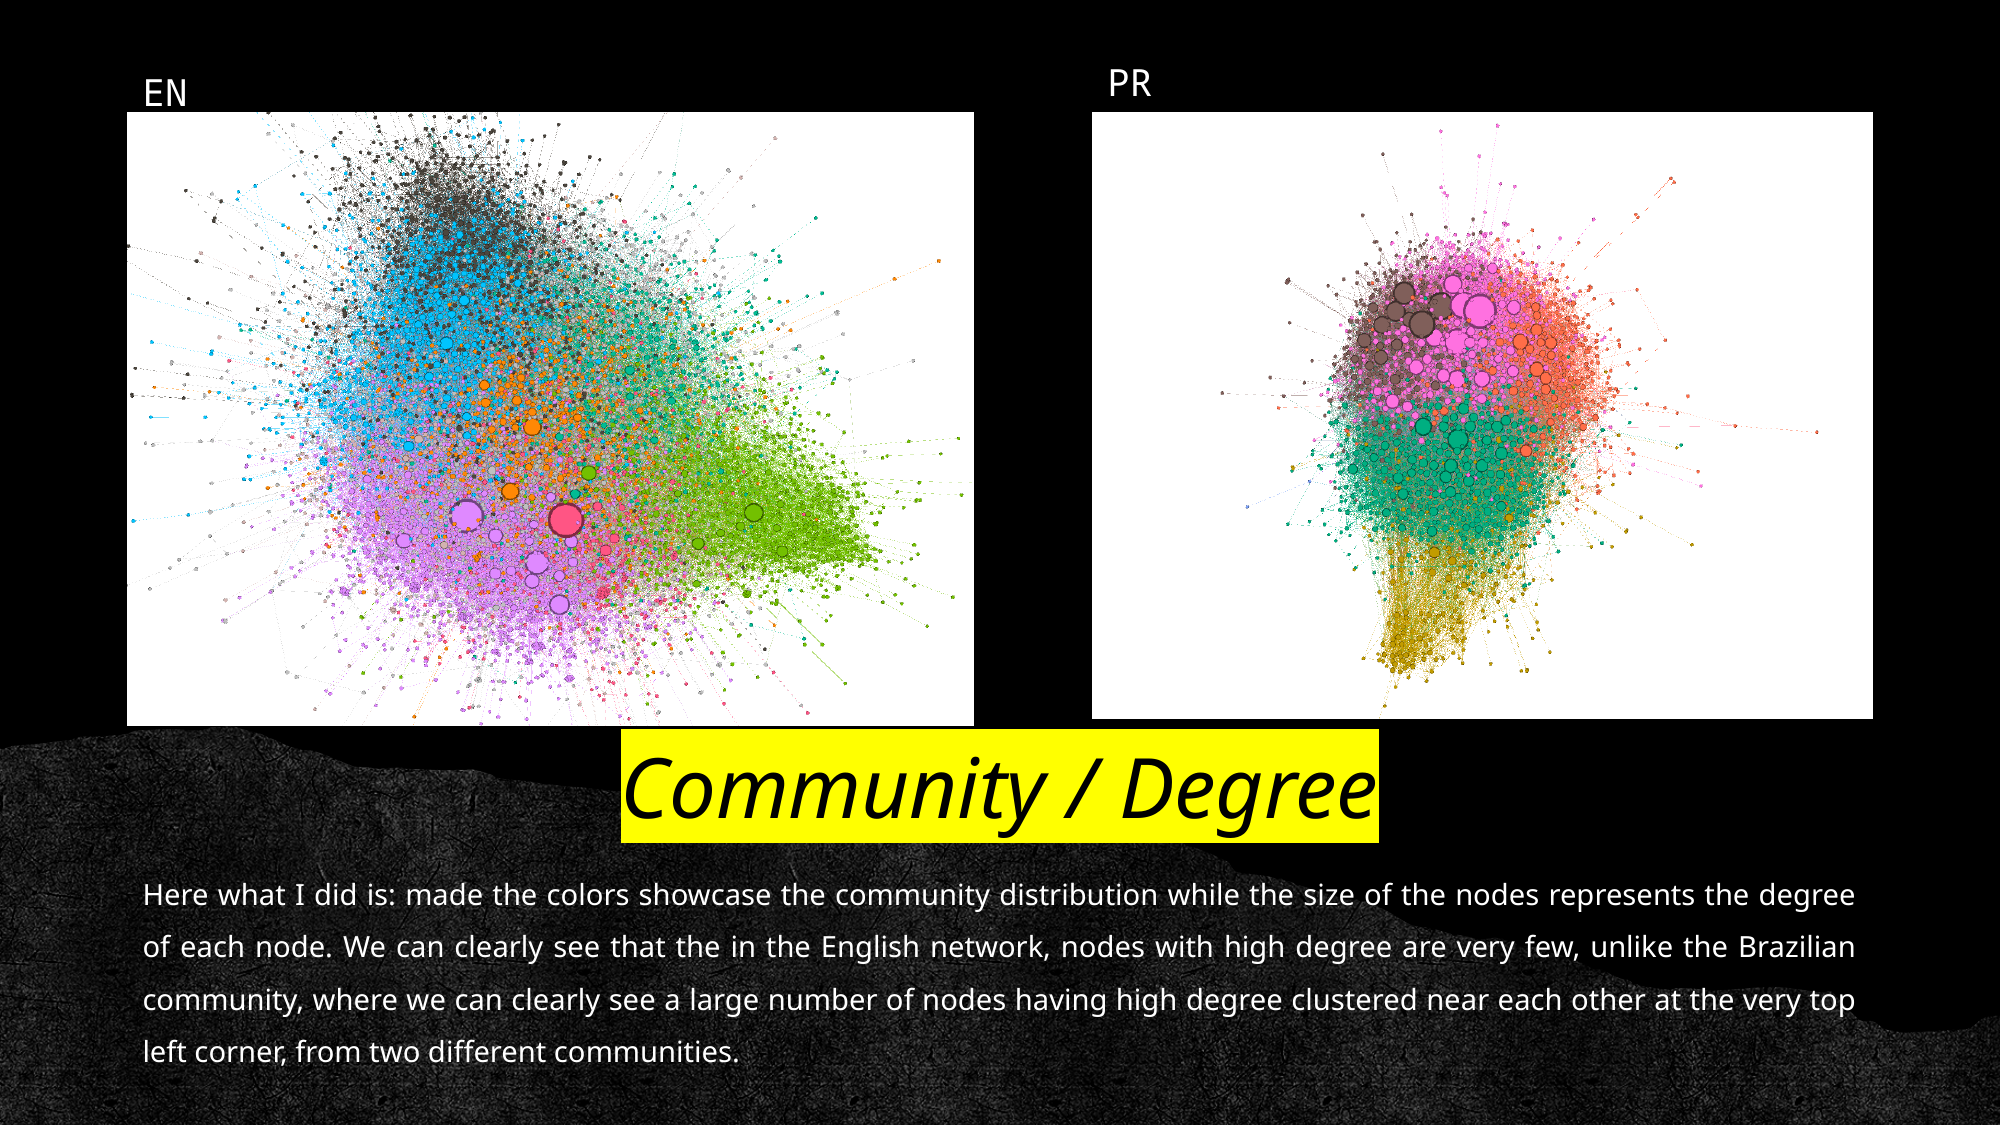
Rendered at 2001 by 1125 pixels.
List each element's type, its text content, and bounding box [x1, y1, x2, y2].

picture [1092, 112, 1873, 719]
title Community / Degree [127, 734, 1873, 843]
text_box PR [1092, 51, 2000, 112]
text_box [0, 726, 2000, 1125]
text_box [239, 112, 2000, 1031]
text_box [0, 0, 2000, 747]
text_box Here what I did is: made the colors showcase the community distribution while the size of the nodes represents the degree of each node. We can clearly see that the in the English network, nodes with high degree are very few, unlike the Brazilian community, where we can clearly see a large number of nodes having high degree clustered near each other at the very top left corner, from two different communities. [127, 851, 1873, 1076]
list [127, 112, 974, 726]
text_box EN [127, 61, 1092, 122]
